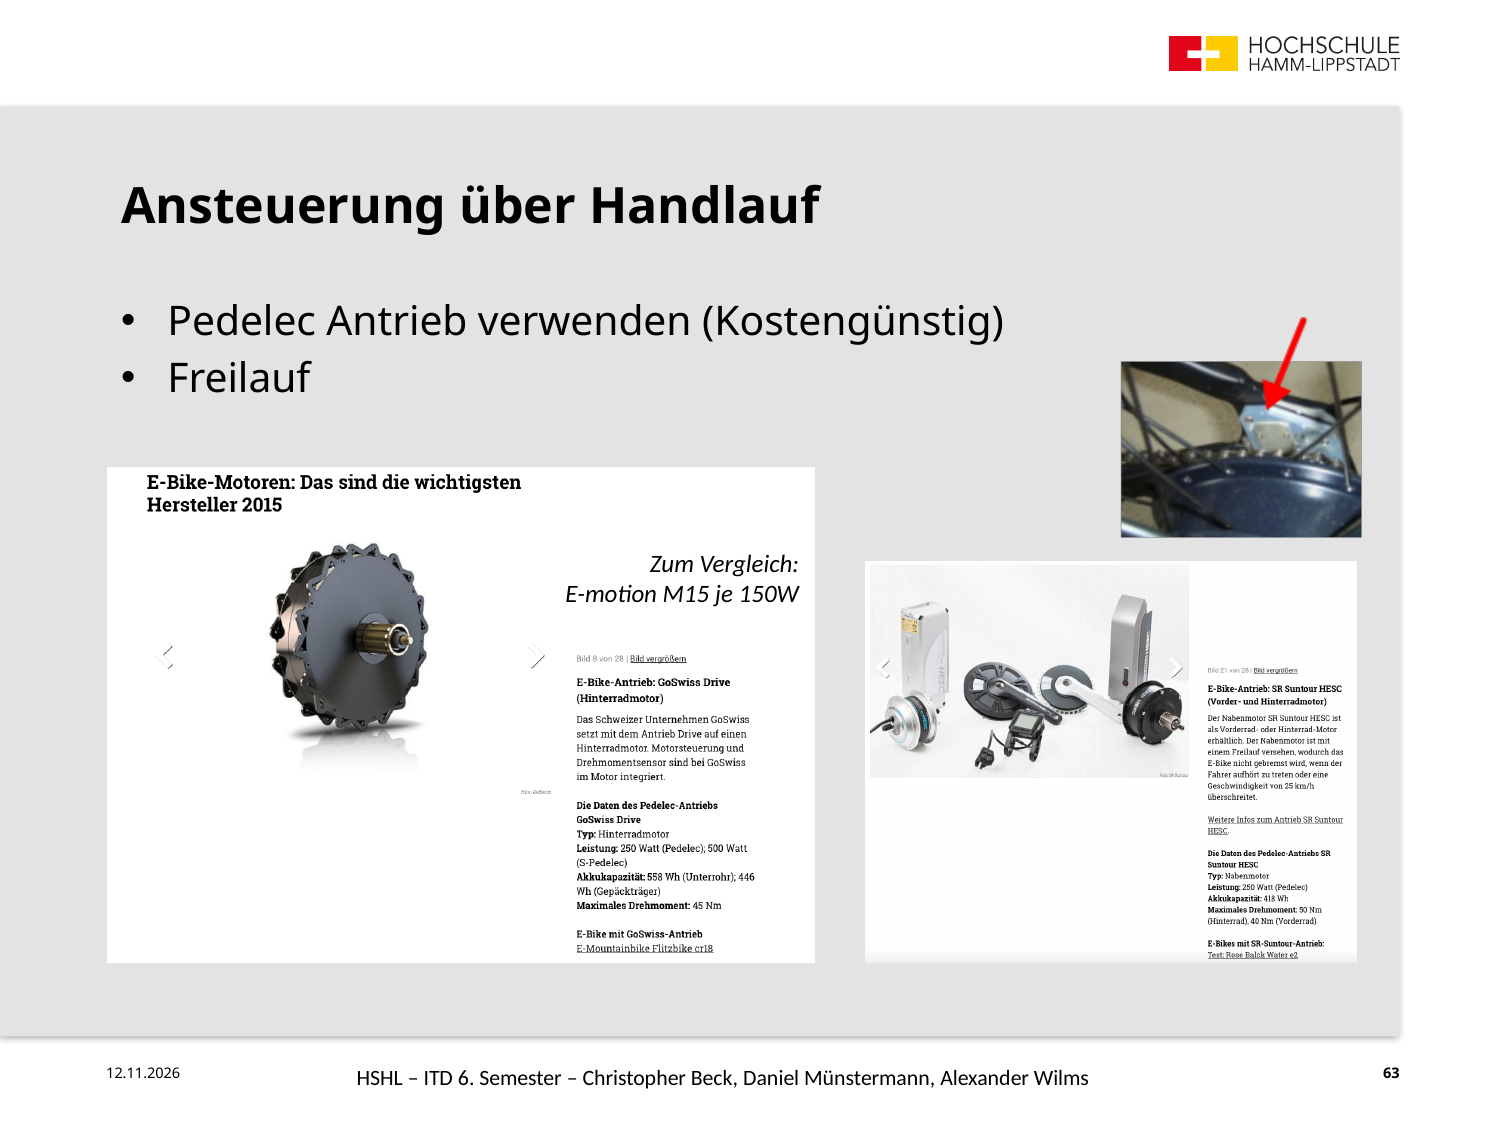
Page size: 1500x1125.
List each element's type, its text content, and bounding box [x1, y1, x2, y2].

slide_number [106, 1065, 341, 1084]
picture [865, 561, 1358, 964]
picture [1074, 221, 1500, 541]
text_box Ansteuerung über Handlauf [106, 125, 1340, 281]
slide_number 63 [1105, 1065, 1400, 1084]
picture [107, 467, 815, 964]
list Pedelec Antrieb verwenden (Kostengünstig) Freilauf [106, 287, 1069, 411]
picture [1169, 36, 1400, 71]
text_box HSHL – ITD 6. Semester – Christopher Beck, Daniel Münstermann, Alexander Wilms [341, 1055, 1105, 1097]
